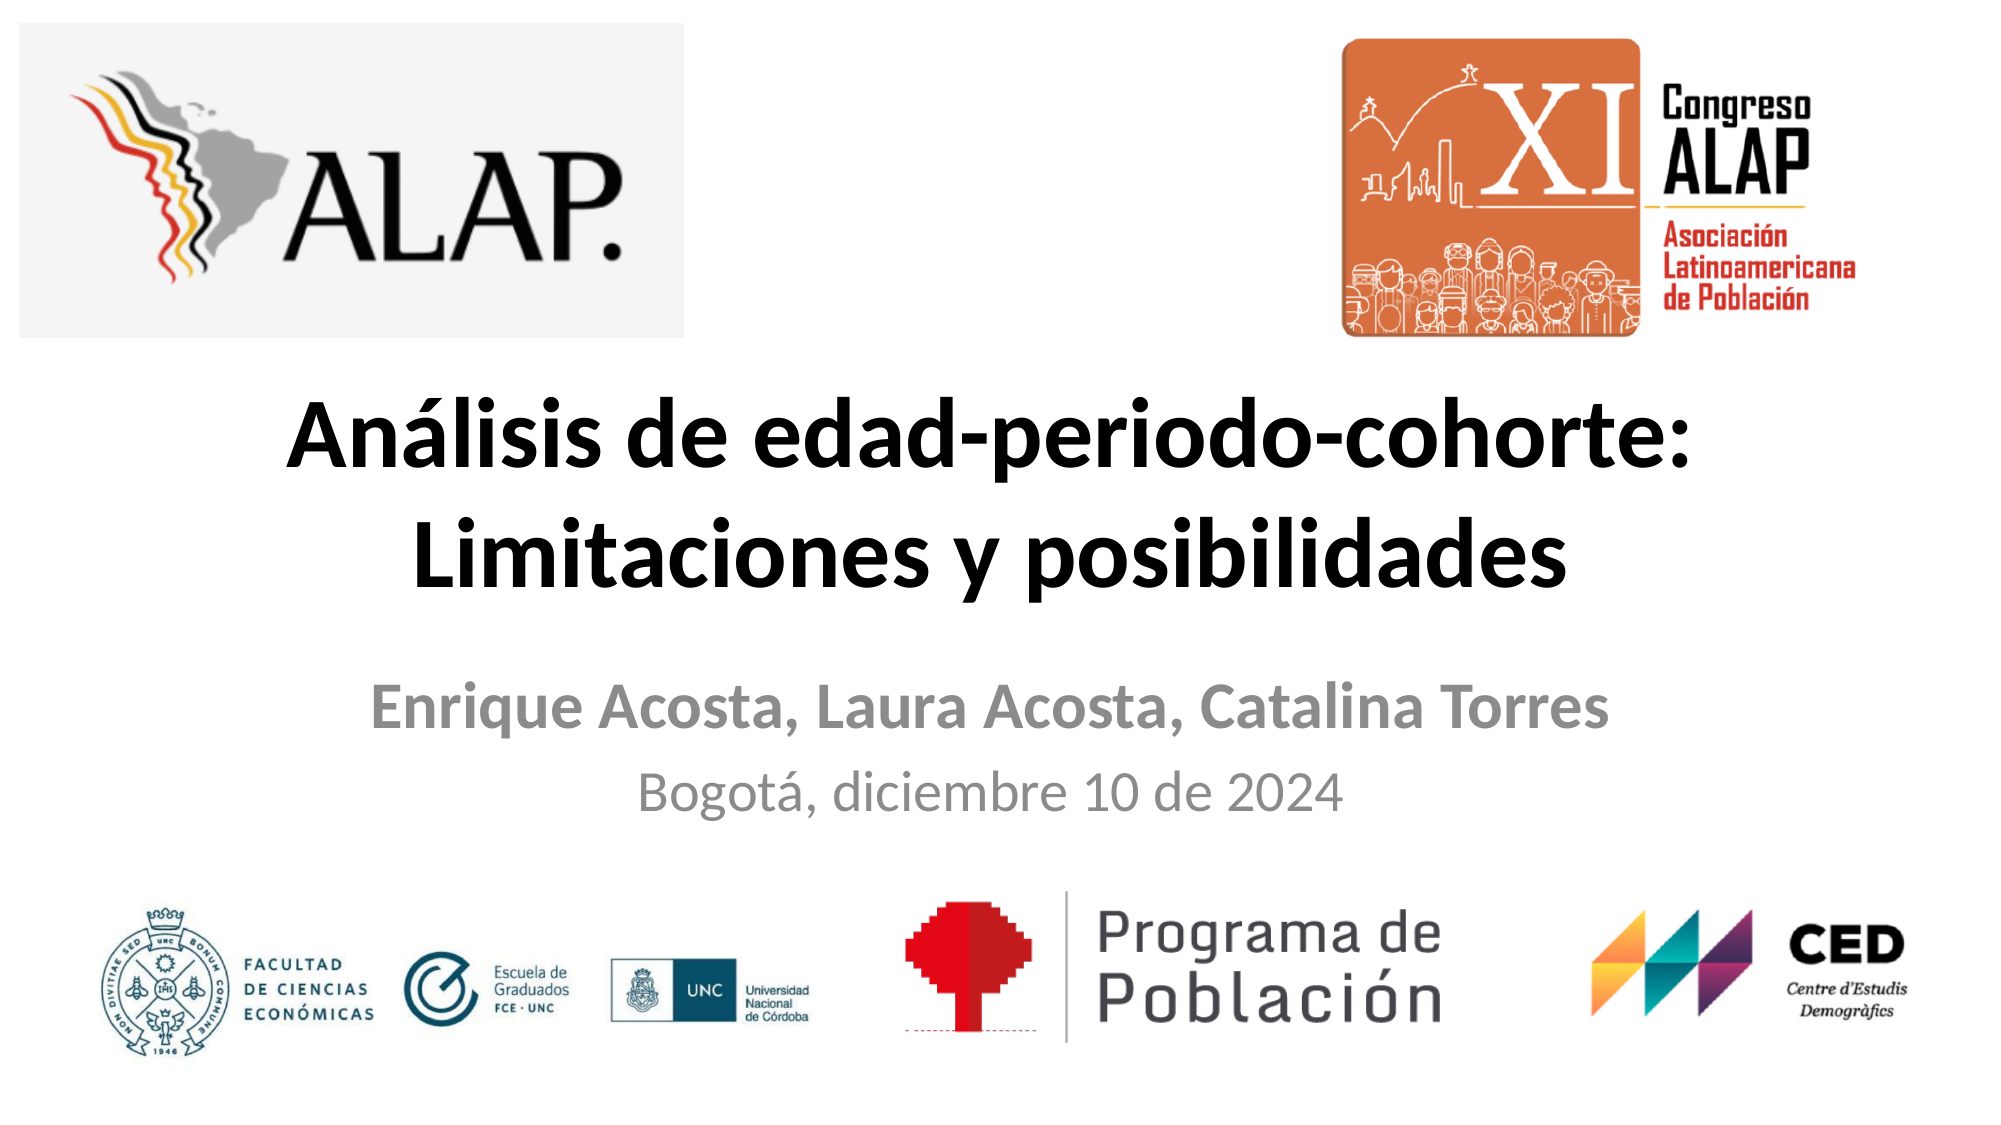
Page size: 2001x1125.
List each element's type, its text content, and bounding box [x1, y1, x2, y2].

picture [36, 883, 883, 1085]
picture [905, 834, 1440, 1102]
picture [19, 23, 684, 338]
title Análisis de edad-periodo-cohorte: Limitaciones y posibilidades [241, 353, 1742, 622]
subtitle Enrique Acosta, Laura Acosta, Catalina Torres Bogotá, diciembre 10 de 2024 [241, 654, 1742, 926]
picture [1316, 23, 1872, 357]
picture [1557, 883, 1940, 1061]
